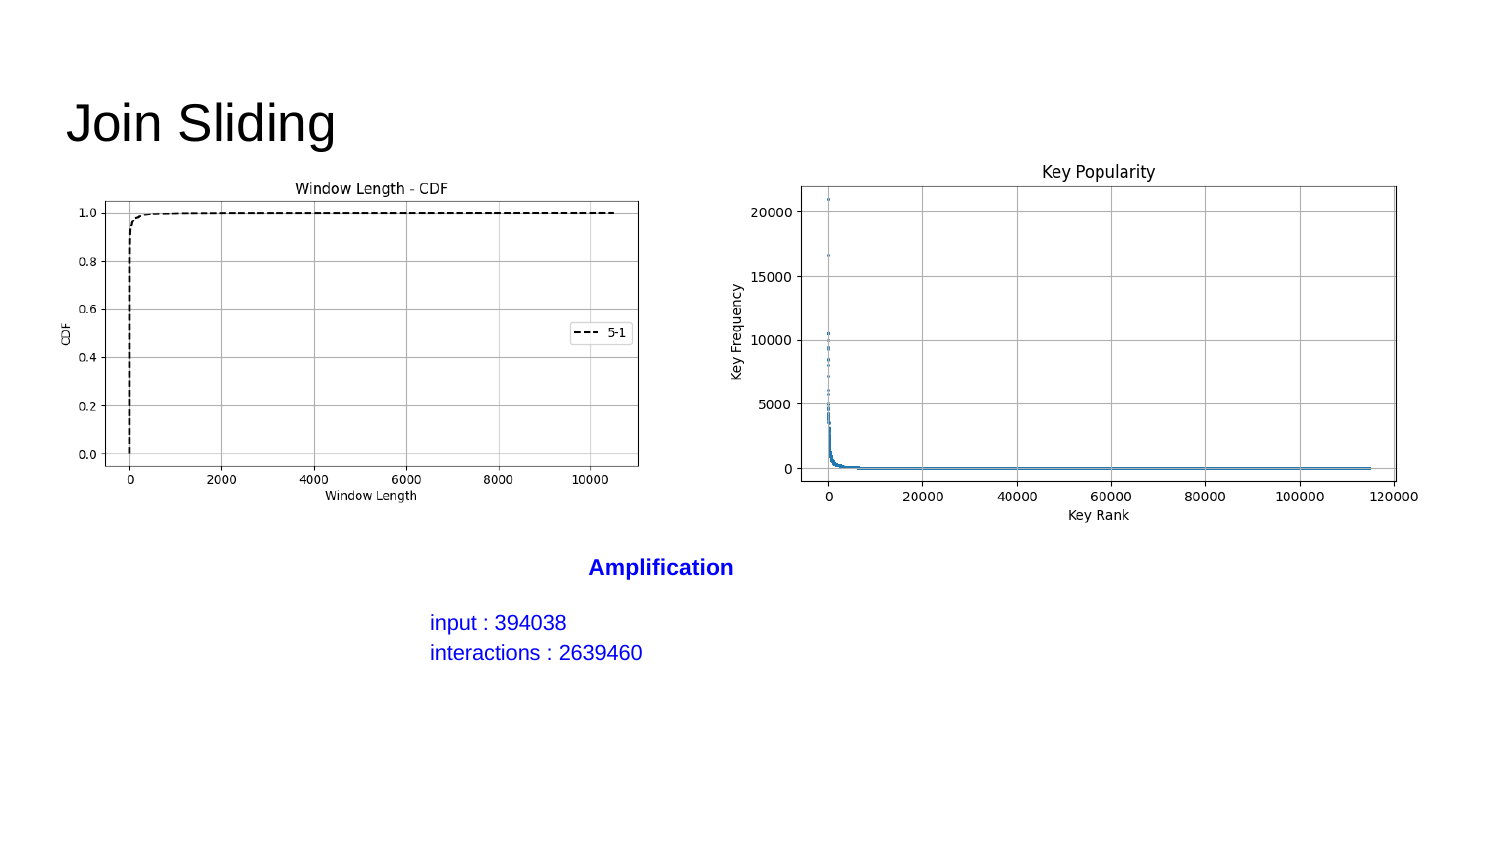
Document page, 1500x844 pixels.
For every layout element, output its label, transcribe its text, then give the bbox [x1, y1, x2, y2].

text_box Amplification input : 394038 interactions : 2639460 [415, 532, 908, 844]
title Join Sliding [51, 72, 1449, 158]
picture [19, 139, 1472, 523]
